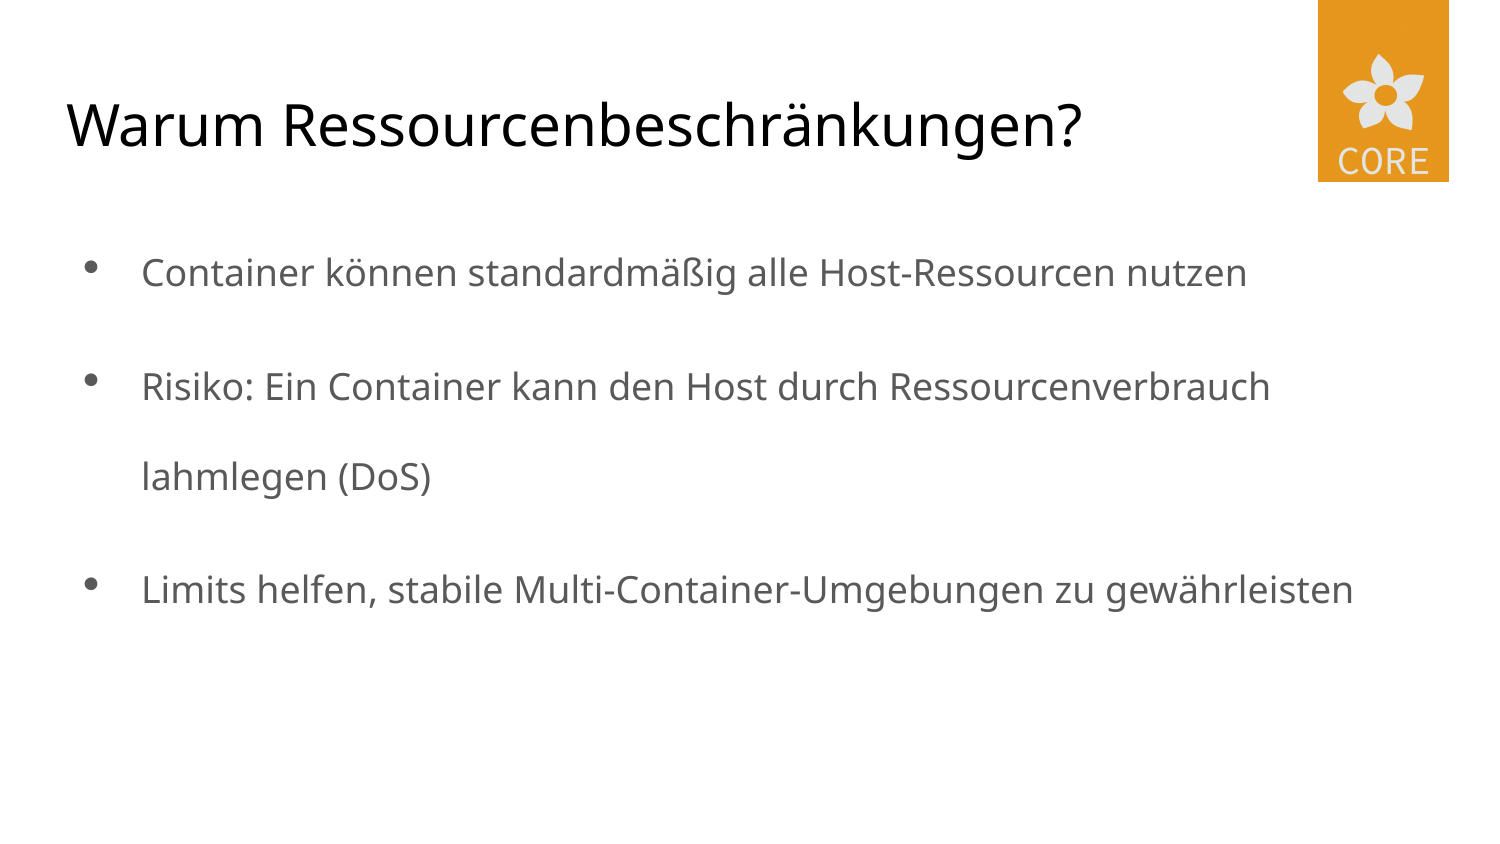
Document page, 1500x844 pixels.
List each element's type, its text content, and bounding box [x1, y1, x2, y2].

title Warum Ressourcenbeschränkungen? [51, 72, 1312, 173]
list Container können standardmäßig alle Host-Ressourcen nutzen Risiko: Ein Container kann den Host durch Ressourcenverbrauch lahmlegen (DoS) Limits helfen, stabile Multi-Container-Umgebungen zu gewährleisten [51, 189, 1449, 750]
picture [1318, 0, 1449, 182]
